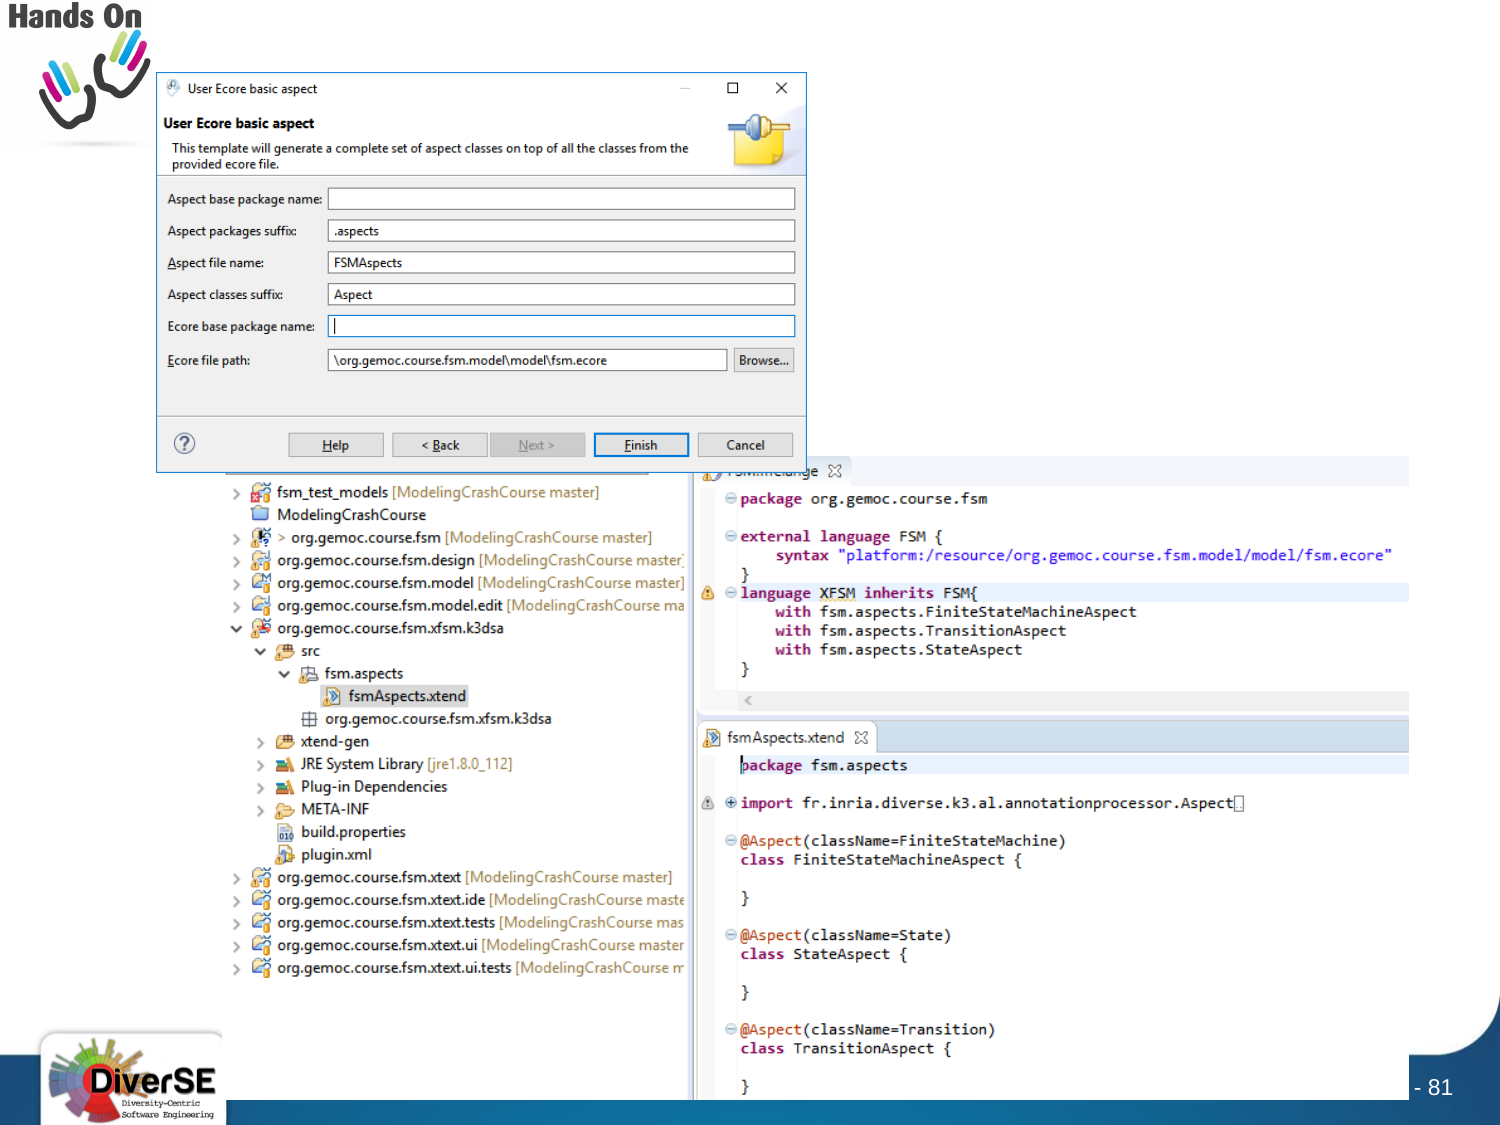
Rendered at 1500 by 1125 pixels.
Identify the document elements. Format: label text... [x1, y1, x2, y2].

slide_number - 81 [1413, 1064, 1500, 1110]
picture [0, 0, 154, 150]
picture [0, 72, 1500, 1125]
